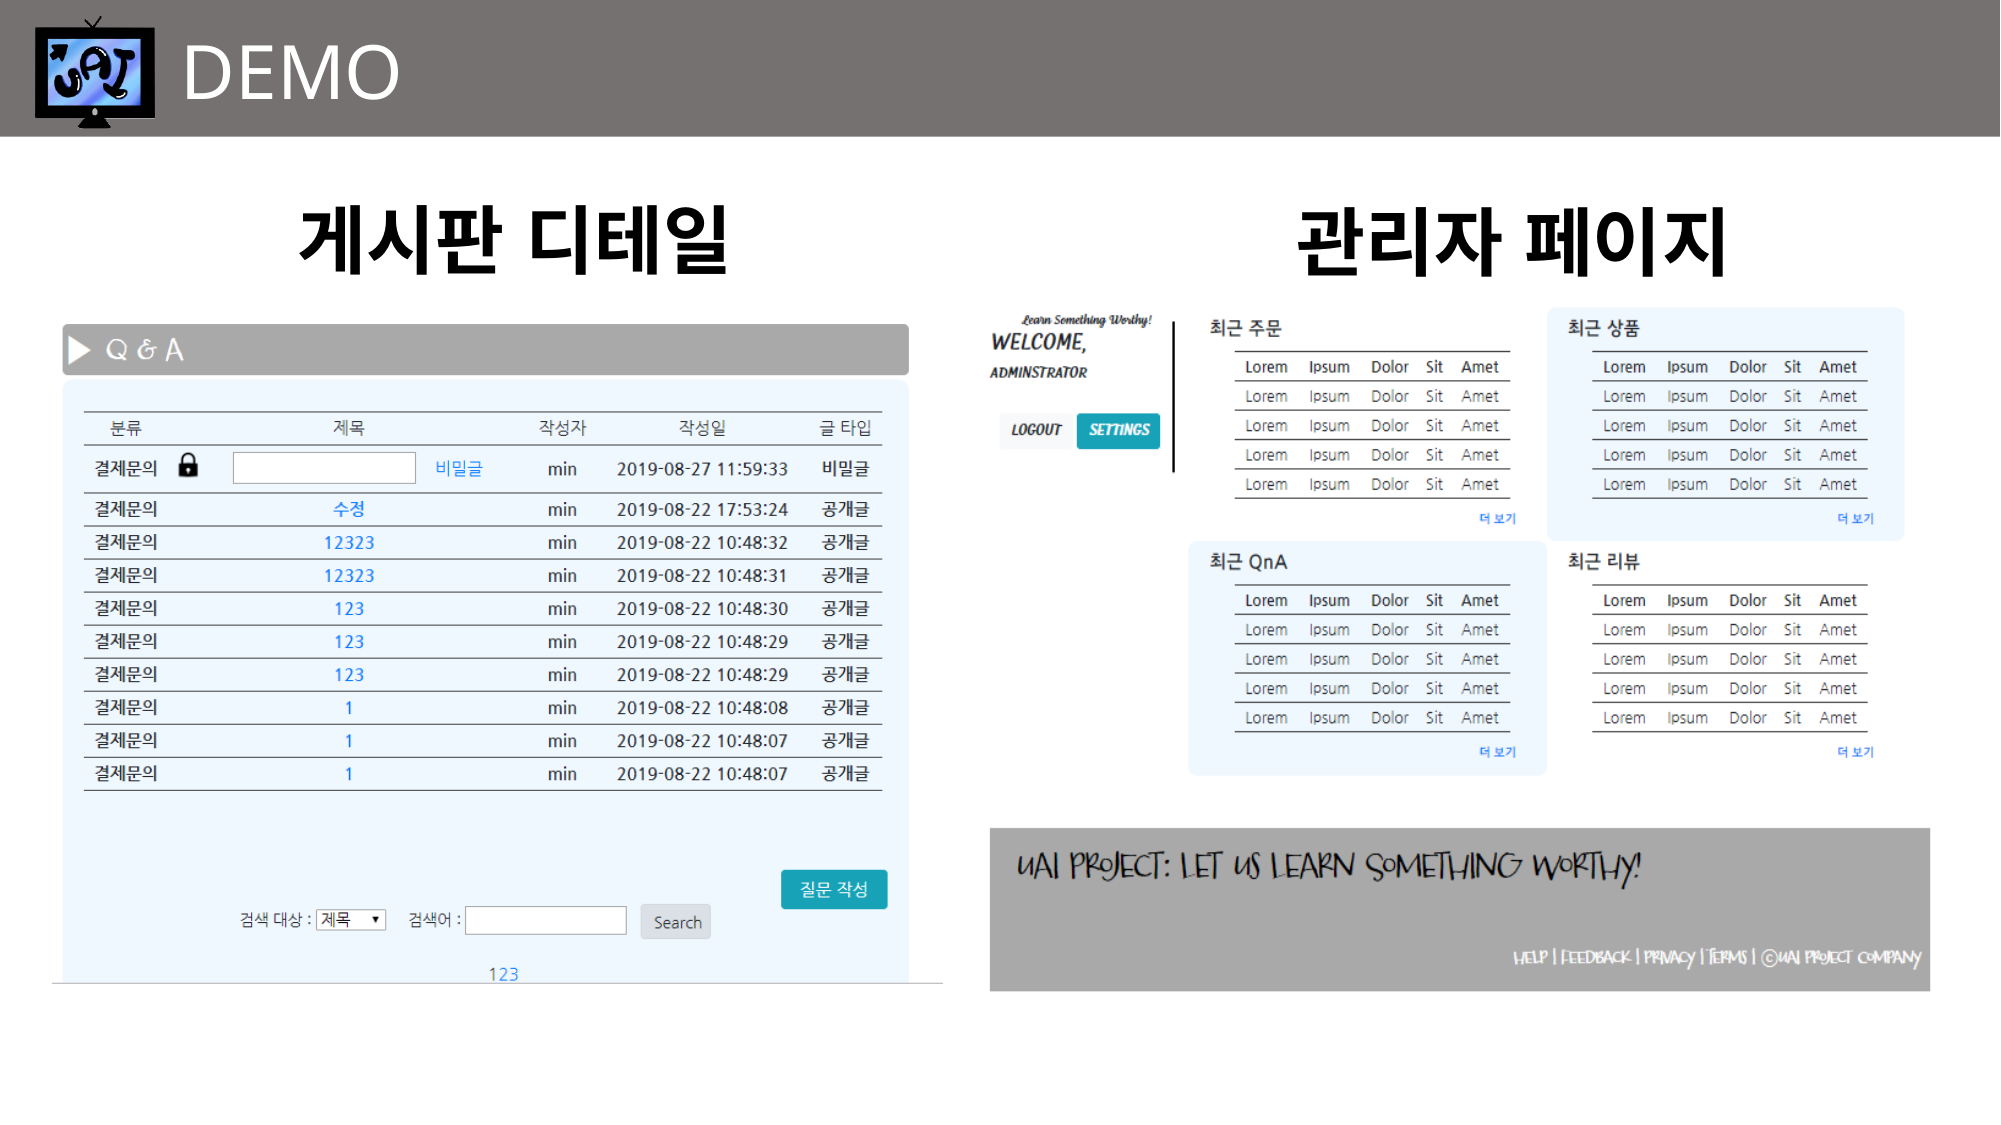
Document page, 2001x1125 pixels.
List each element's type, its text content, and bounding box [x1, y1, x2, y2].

text_box 게시판 디테일 [179, 186, 851, 291]
picture [25, 5, 163, 143]
picture [957, 302, 1956, 994]
text_box 관리자 페이지 [1178, 188, 1850, 293]
text_box DEMO [163, 17, 422, 123]
text_box [0, 0, 2000, 138]
picture [51, 307, 943, 986]
